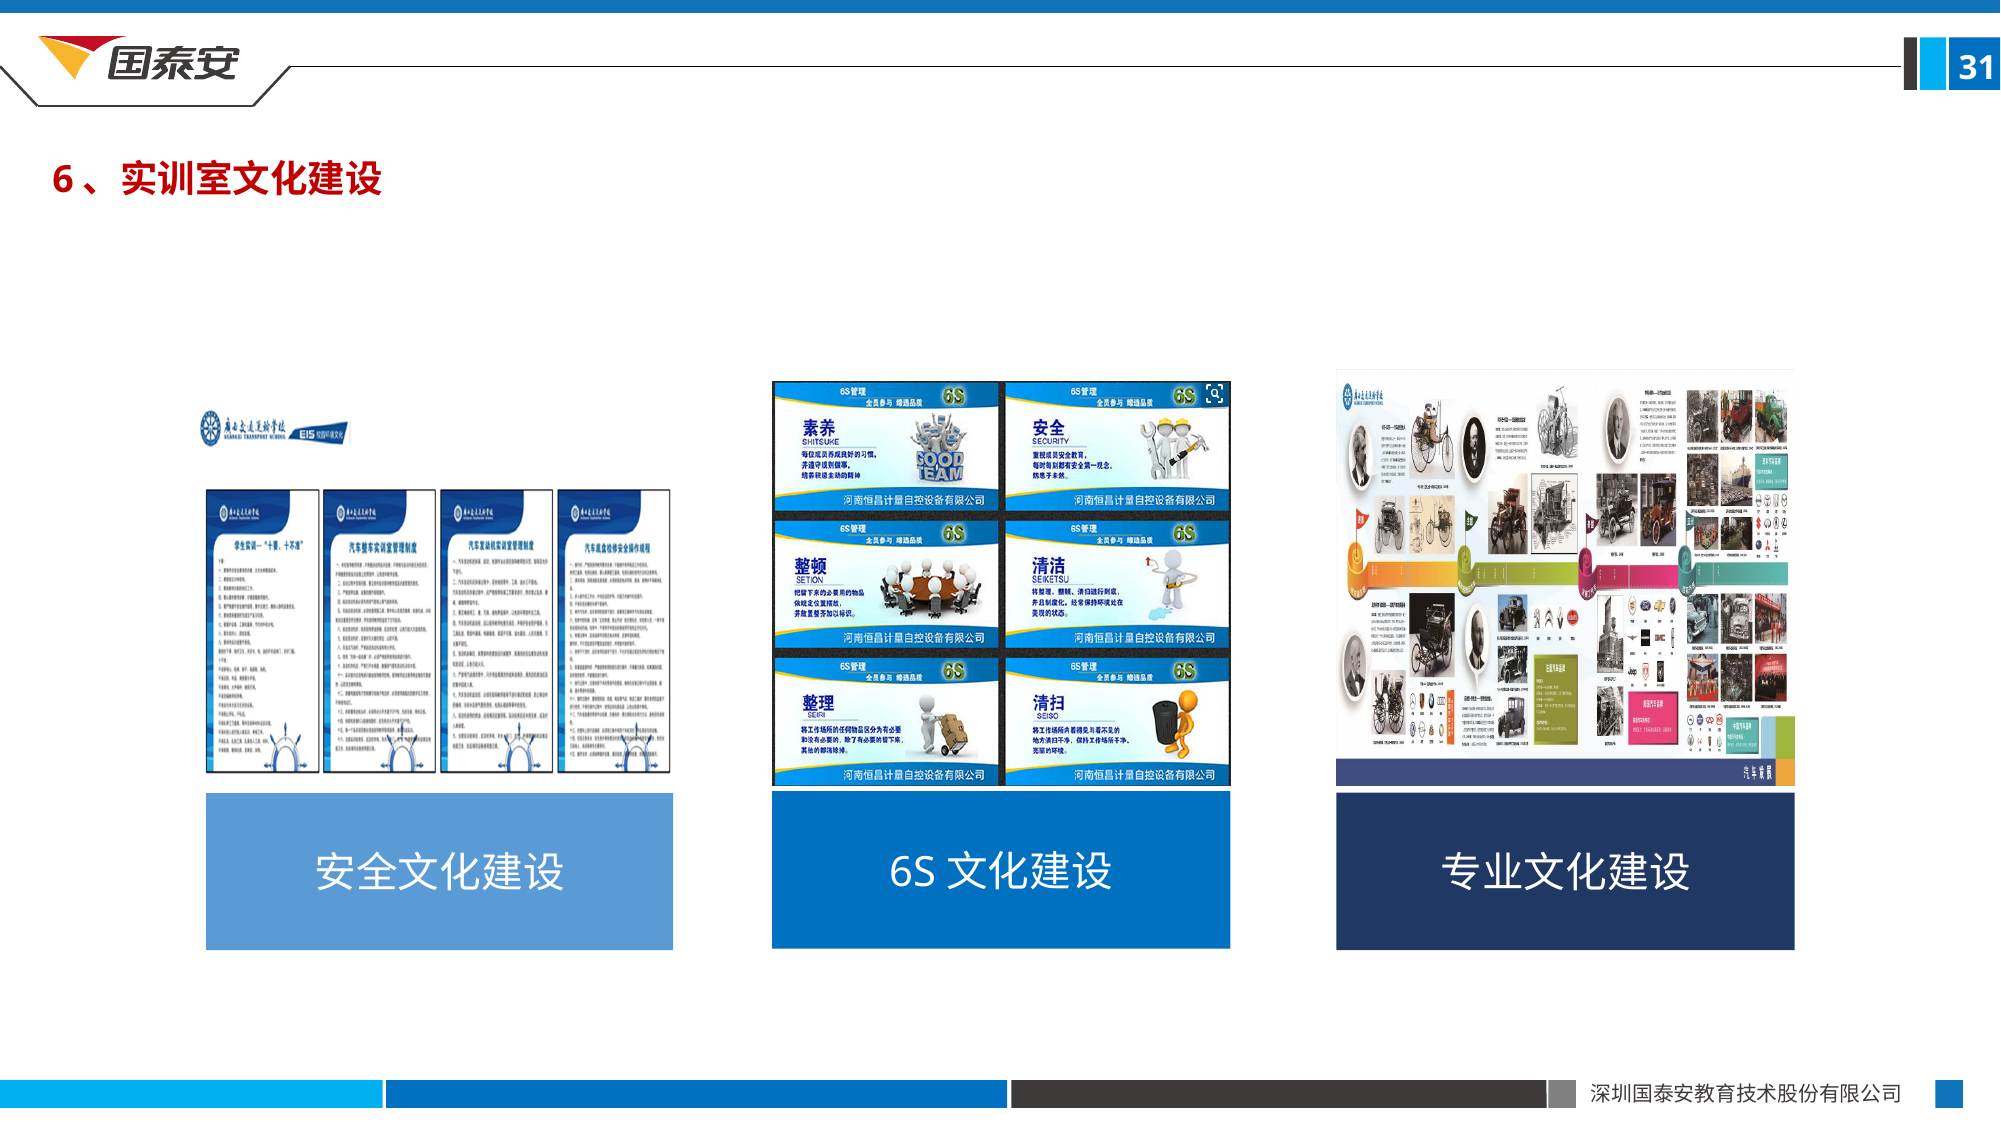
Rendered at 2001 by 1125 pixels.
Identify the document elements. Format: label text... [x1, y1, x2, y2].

text_box 安全文化建设 [205, 793, 674, 951]
text_box 6S文化建设 [771, 790, 1231, 950]
picture [199, 389, 674, 793]
picture [771, 381, 1231, 786]
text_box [0, 66, 290, 106]
text_box 6、实训室文化建设 [37, 134, 459, 208]
picture [1336, 369, 1795, 786]
text_box 31 [1944, 38, 2000, 94]
text_box 专业文化建设 [1335, 791, 1796, 951]
